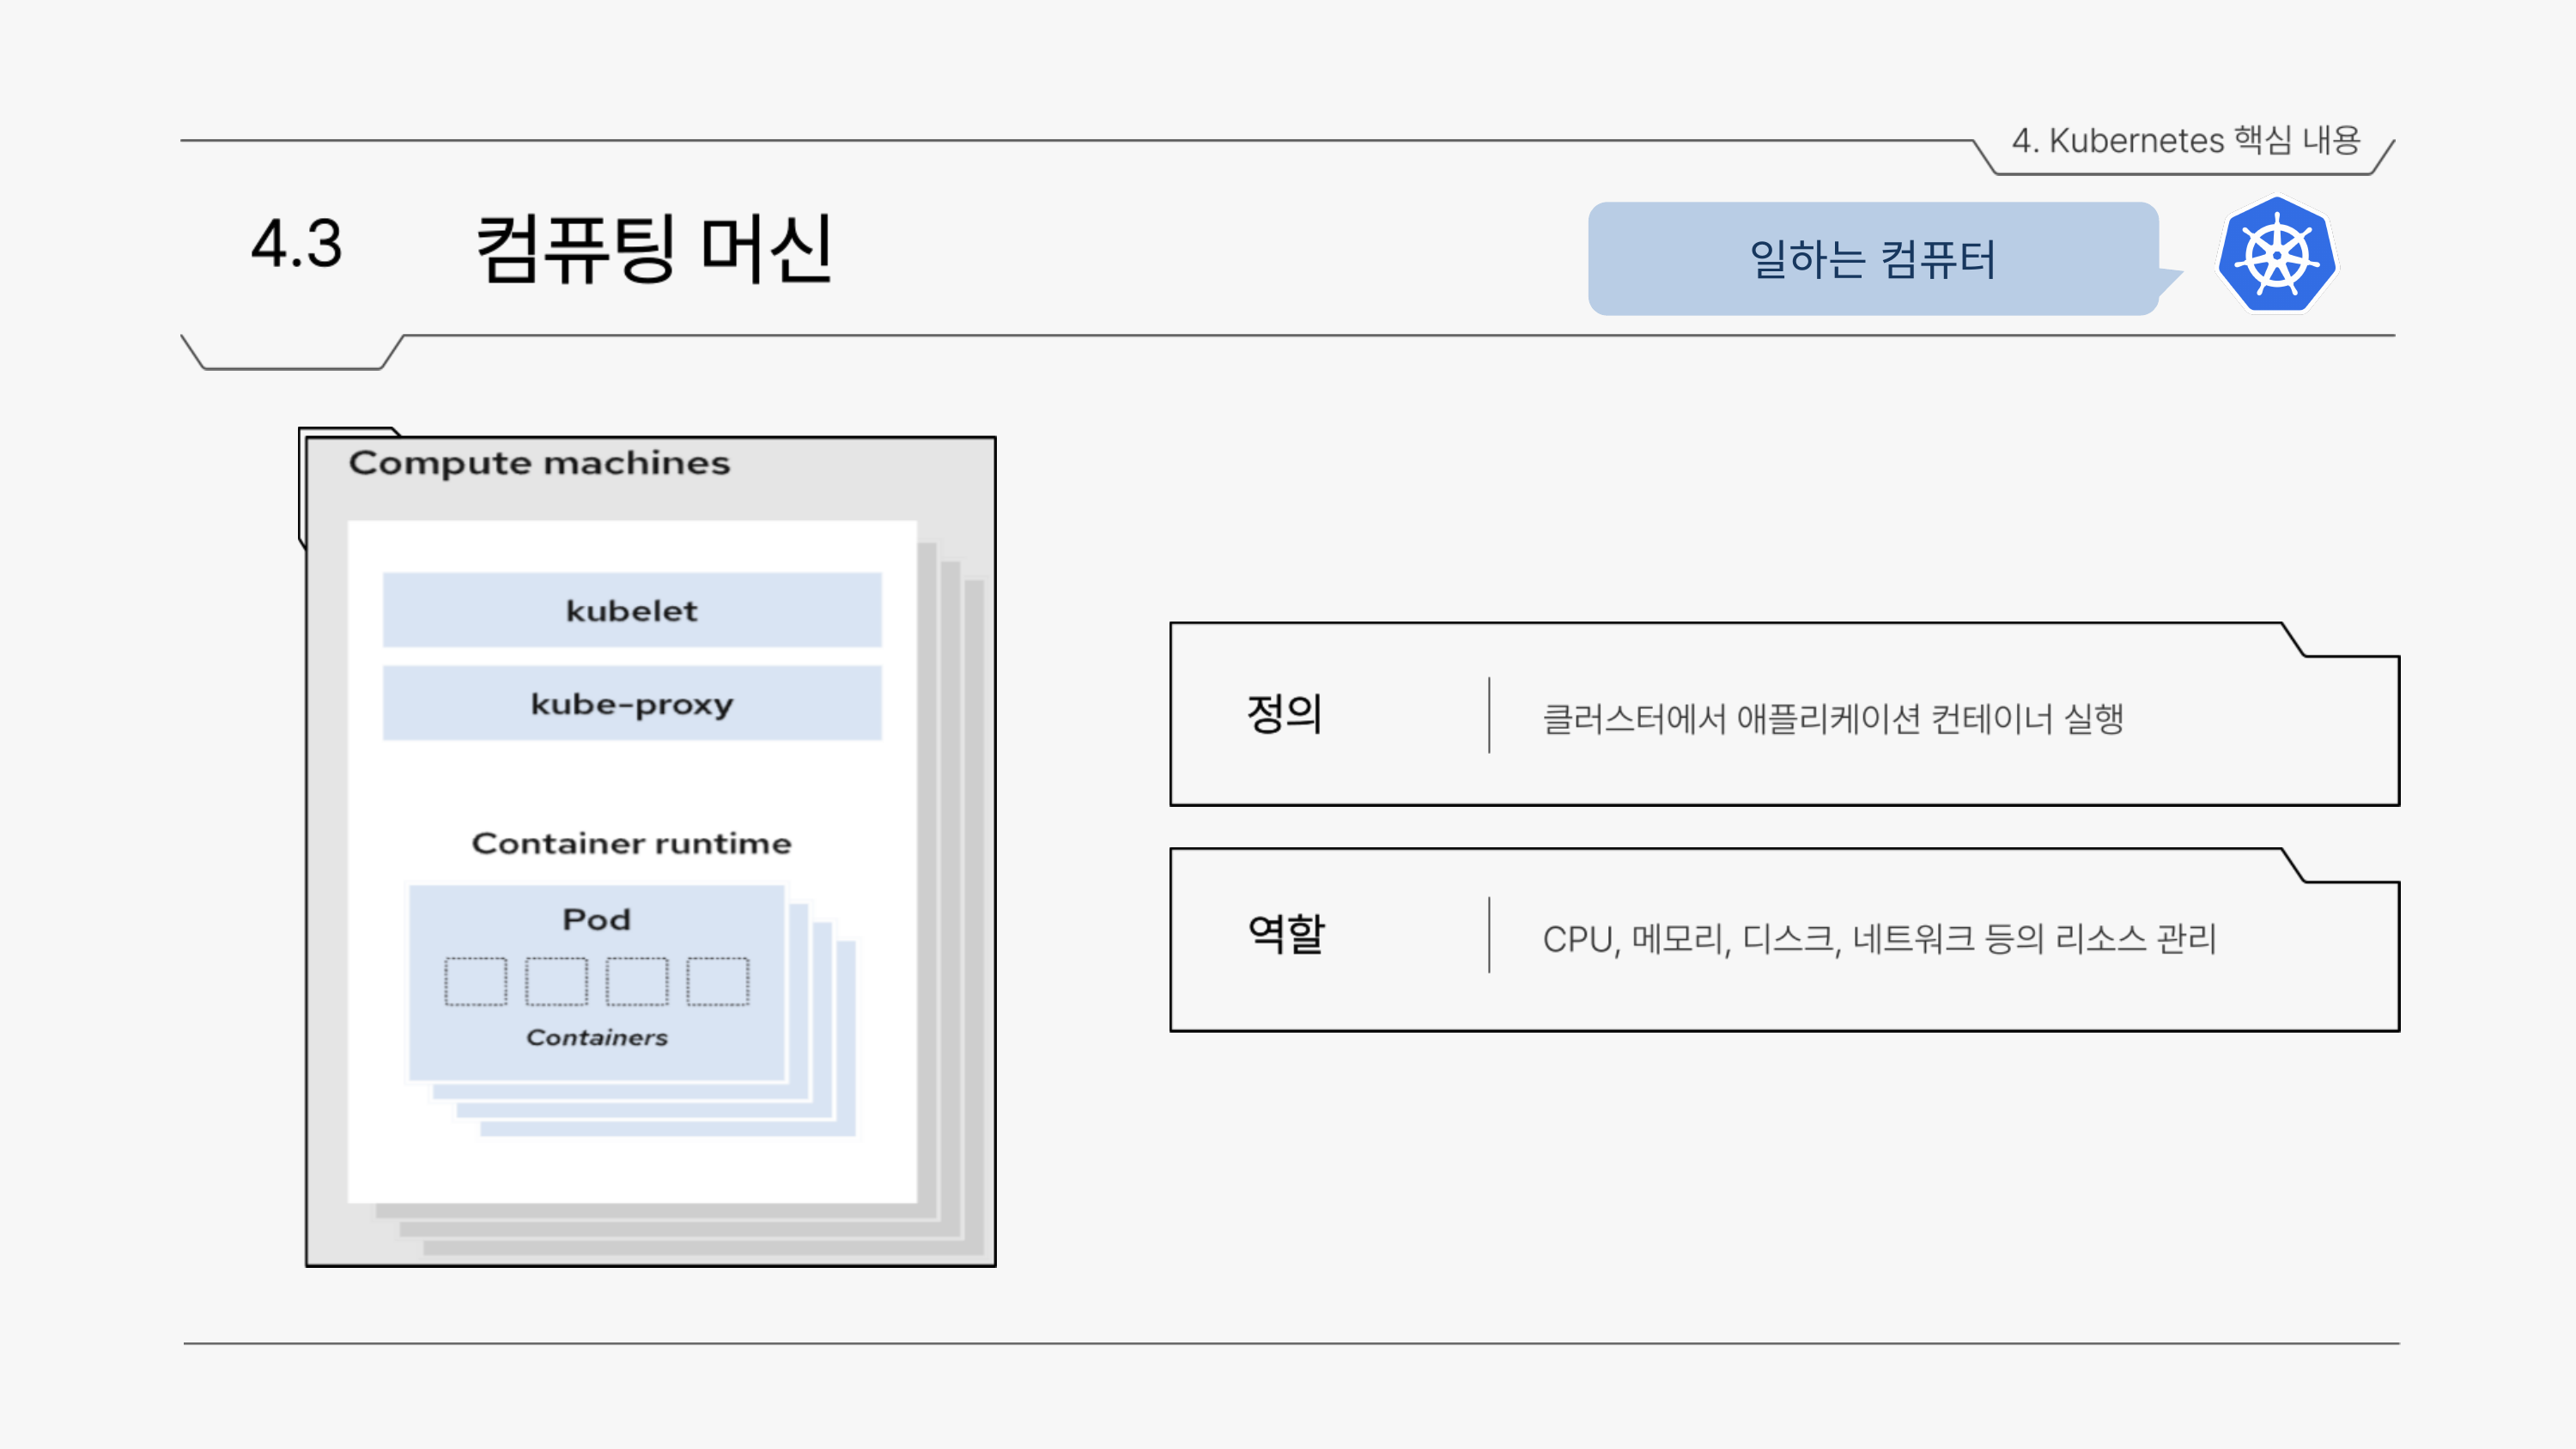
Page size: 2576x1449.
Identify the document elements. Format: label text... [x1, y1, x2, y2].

picture [180, 103, 2432, 376]
picture [1170, 621, 2402, 807]
text_box 일하는 컴퓨터 [1586, 200, 2186, 318]
picture [1170, 847, 2402, 1033]
picture [298, 427, 997, 1269]
